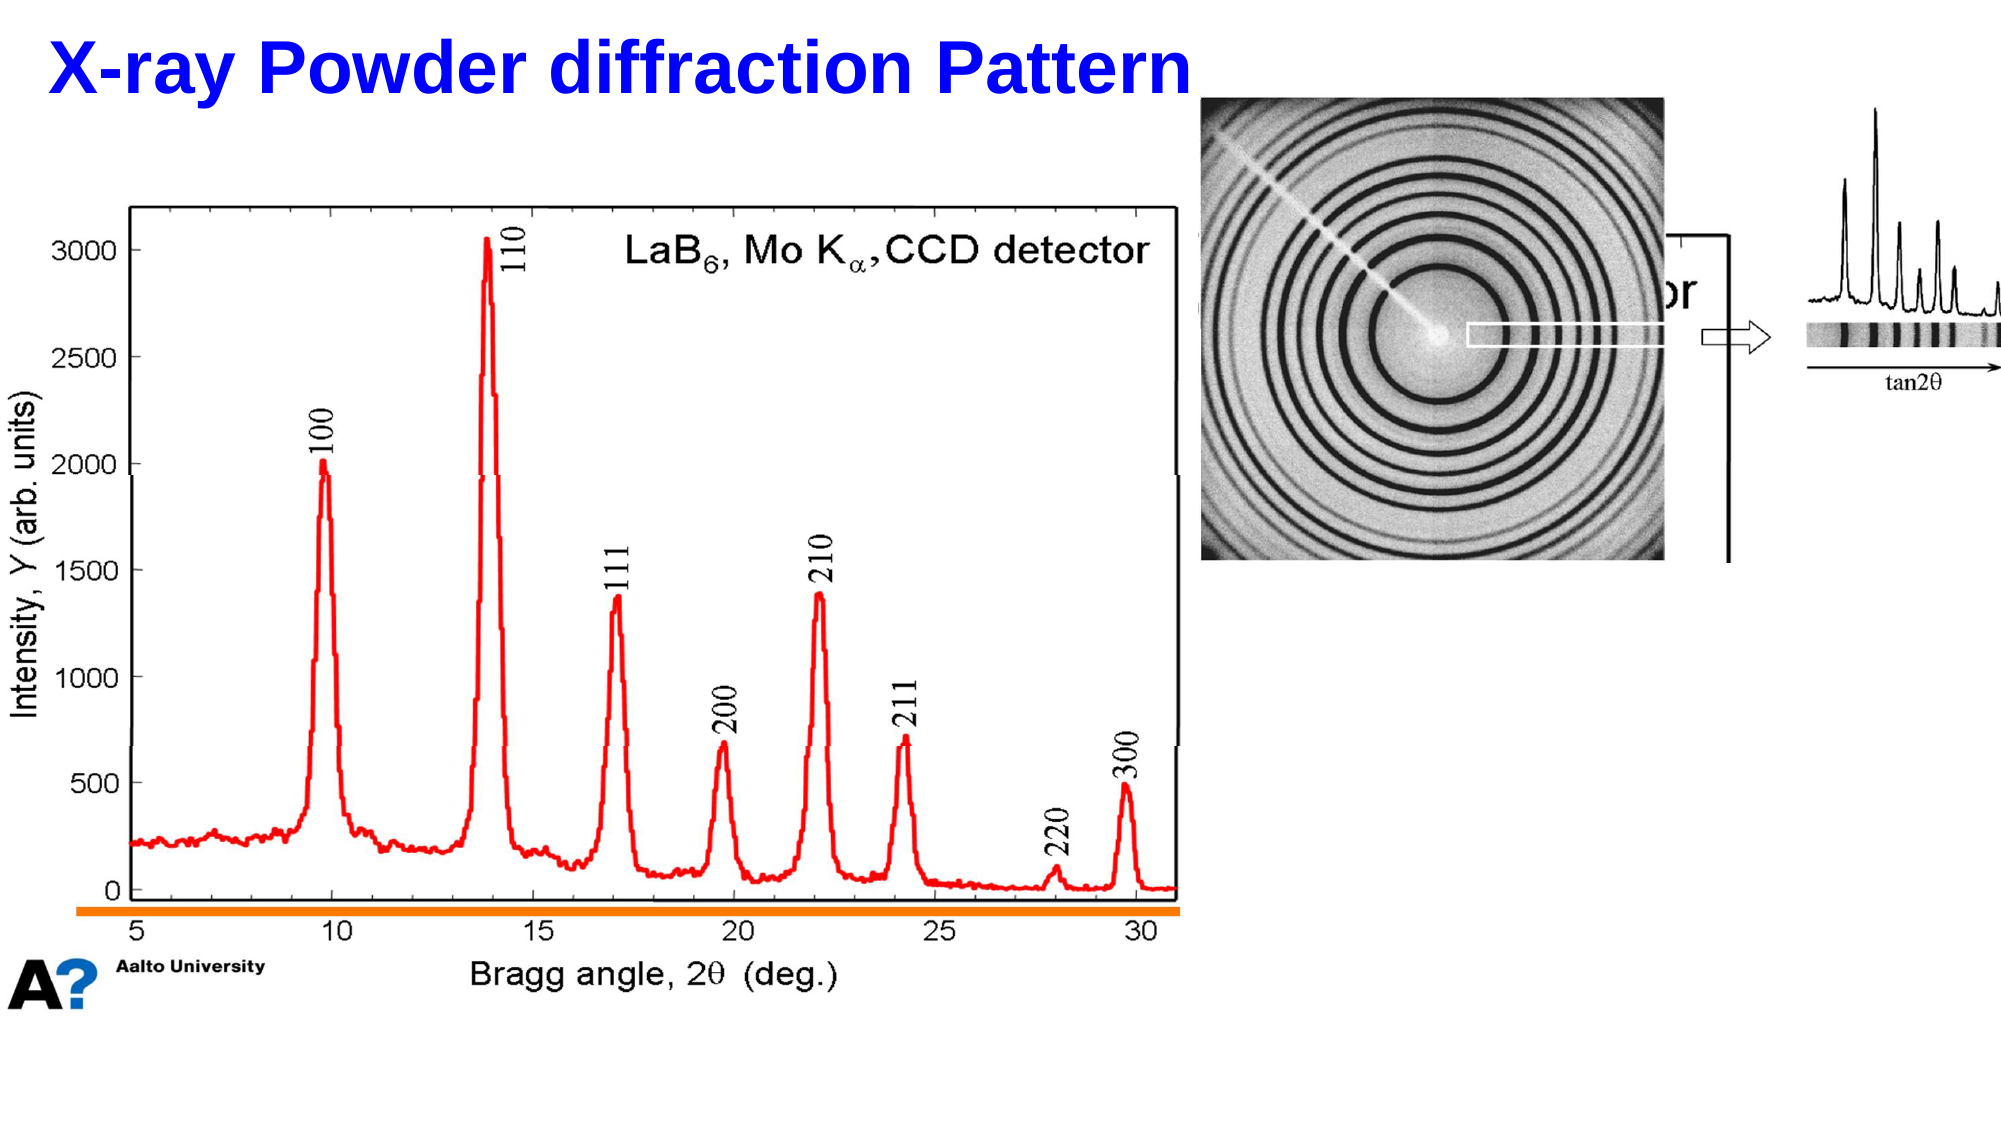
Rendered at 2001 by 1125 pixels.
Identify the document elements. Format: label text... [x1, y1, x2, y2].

text_box X-ray Powder diffraction Pattern [34, 11, 1454, 116]
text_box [0, 203, 1182, 1017]
picture [1198, 93, 2000, 563]
